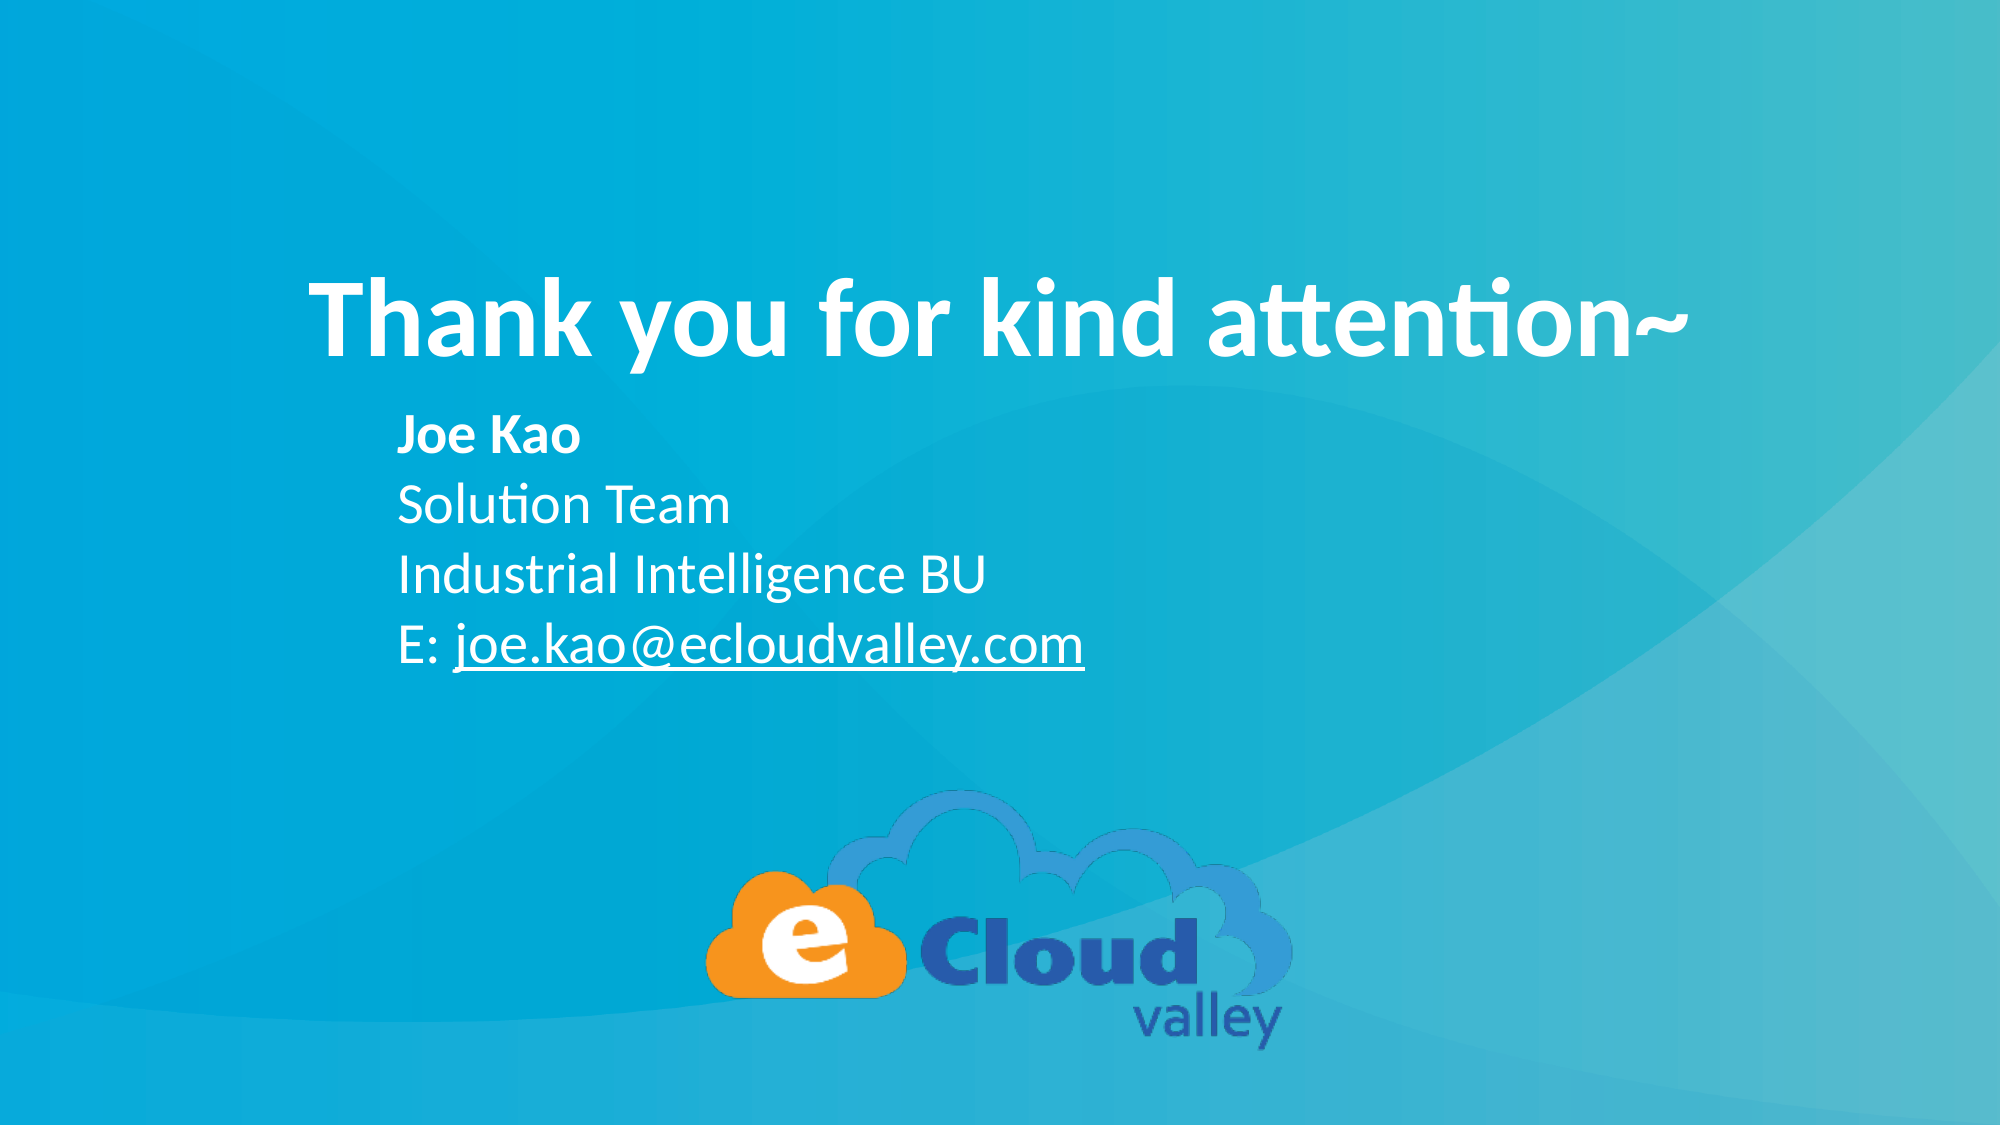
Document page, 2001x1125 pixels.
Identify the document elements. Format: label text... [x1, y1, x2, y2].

title Thank you for kind attention~ [125, 113, 1875, 388]
text_box Joe Kao Solution Team Industrial Intelligence BU E: joe.kao@ecloudvalley.com [382, 388, 1101, 753]
picture [381, 0, 2000, 1125]
